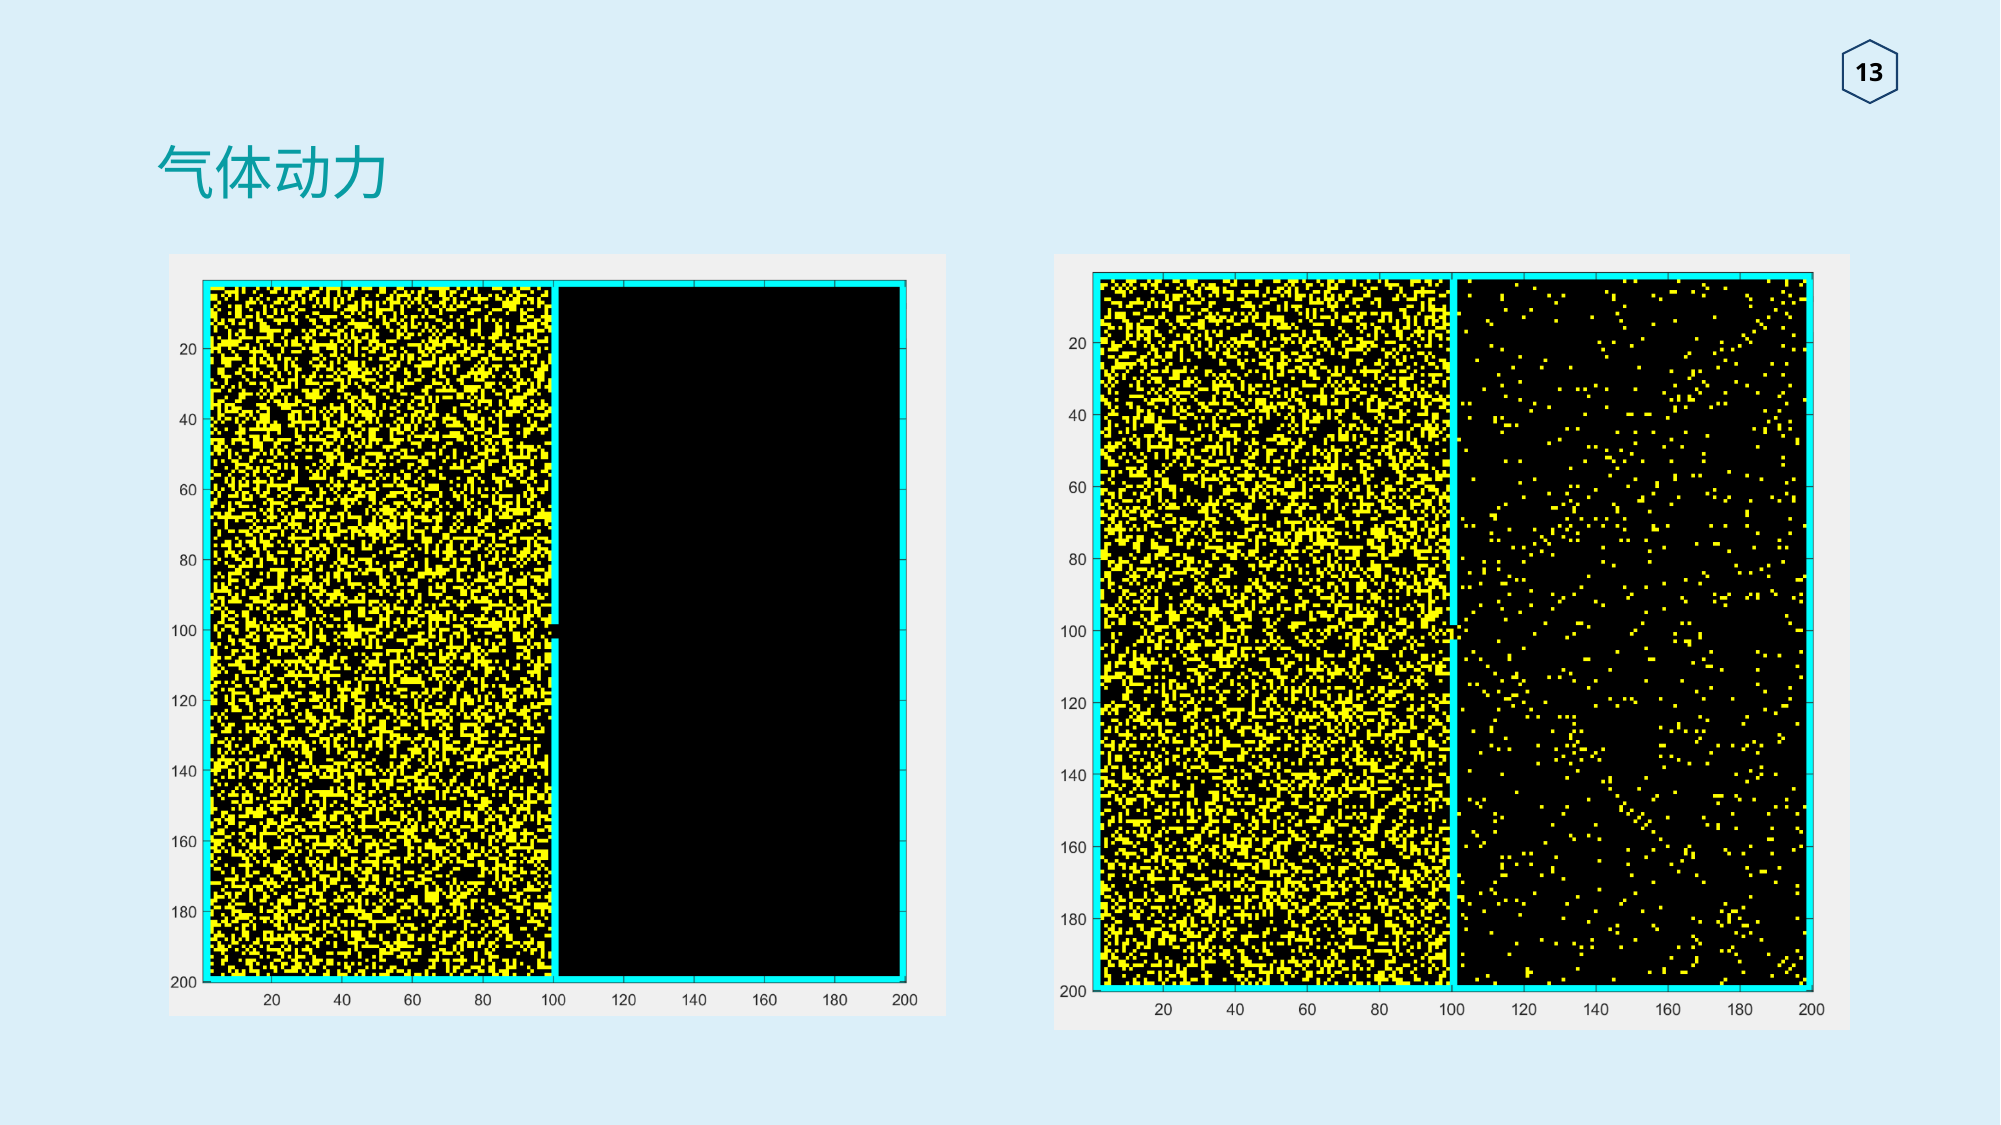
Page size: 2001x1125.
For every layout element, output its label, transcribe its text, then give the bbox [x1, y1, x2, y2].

text_box 气体动力 [141, 128, 454, 214]
picture [169, 254, 946, 1016]
picture [1054, 254, 1850, 1030]
